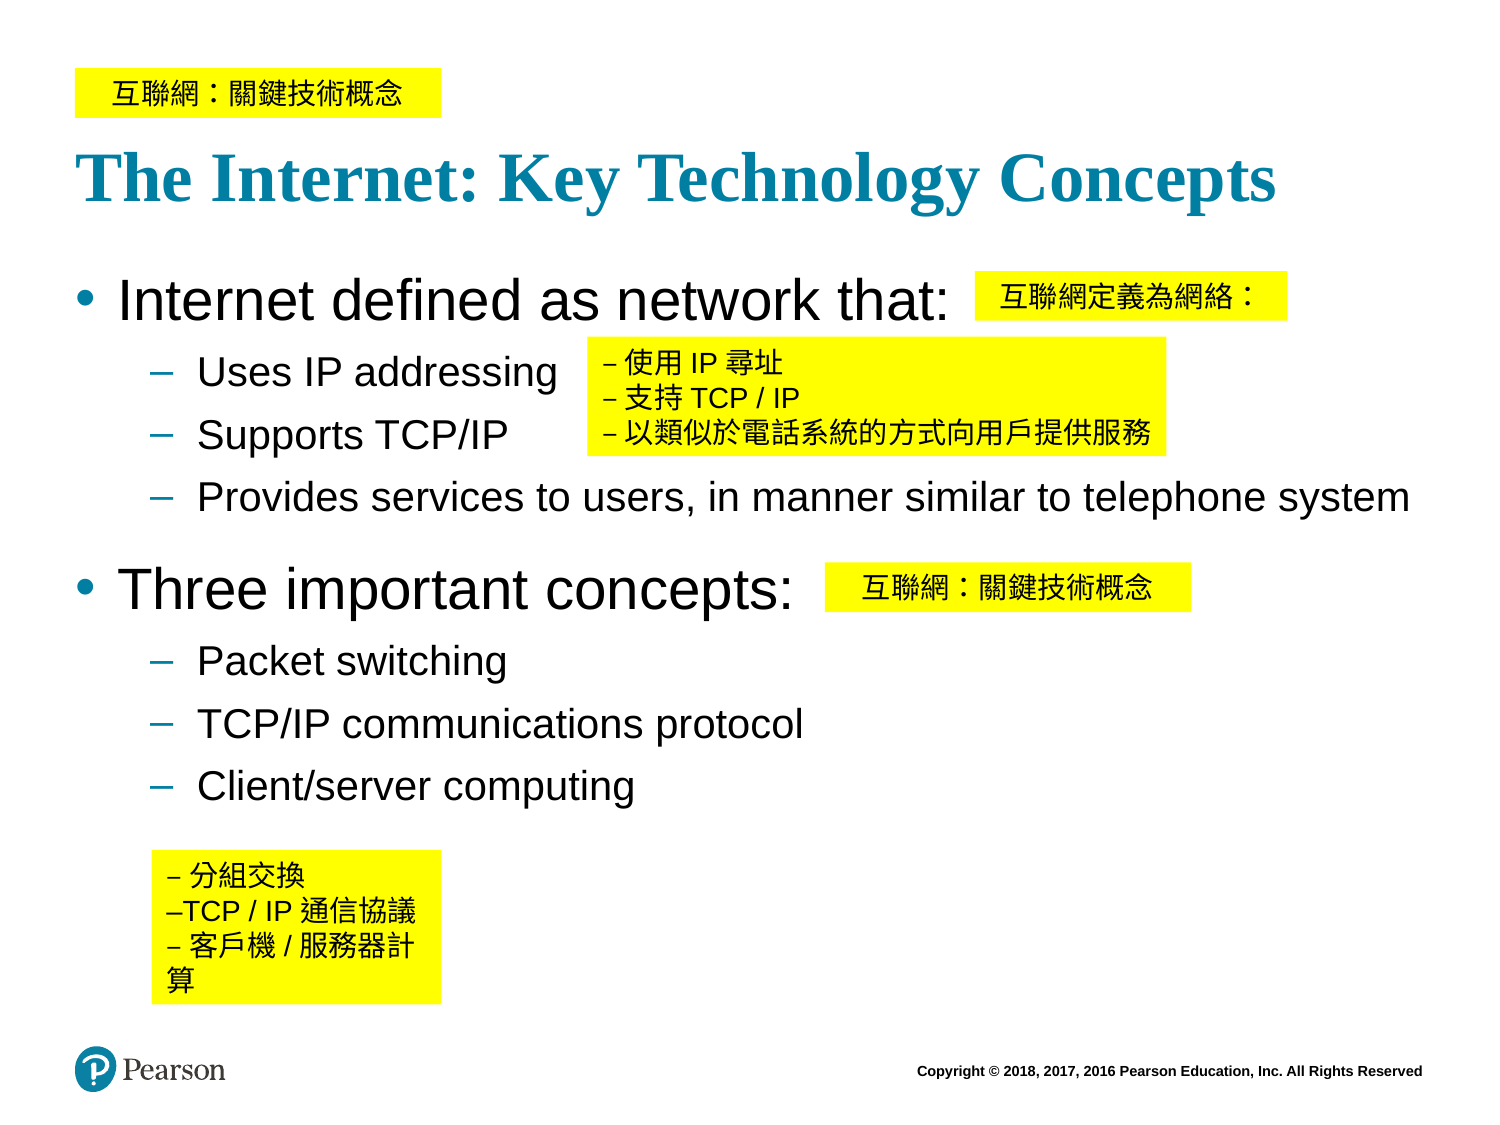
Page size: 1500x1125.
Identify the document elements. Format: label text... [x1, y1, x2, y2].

title The Internet: Key Technology Concepts [75, 35, 1425, 216]
text_box 互聯網定義為網絡： [974, 271, 1288, 321]
text_box 互聯網：關鍵技術概念 [824, 562, 1192, 613]
list Internet defined as network that: Uses IP addressing Supports TCP/IP Provides services to users, in manner similar to telephone system Three important concepts: Packet switching TCP/IP communications protocol Client/server computing [75, 262, 1425, 1005]
text_box 互聯網：關鍵技術概念 [74, 68, 442, 118]
text_box –分組交換 –TCP / IP通信協議 –客戶機/服務器計算 [151, 849, 442, 1005]
text_box –使用IP尋址 –支持TCP / IP –以類似於電話系統的方式向用戶提供服務 [587, 336, 1167, 457]
